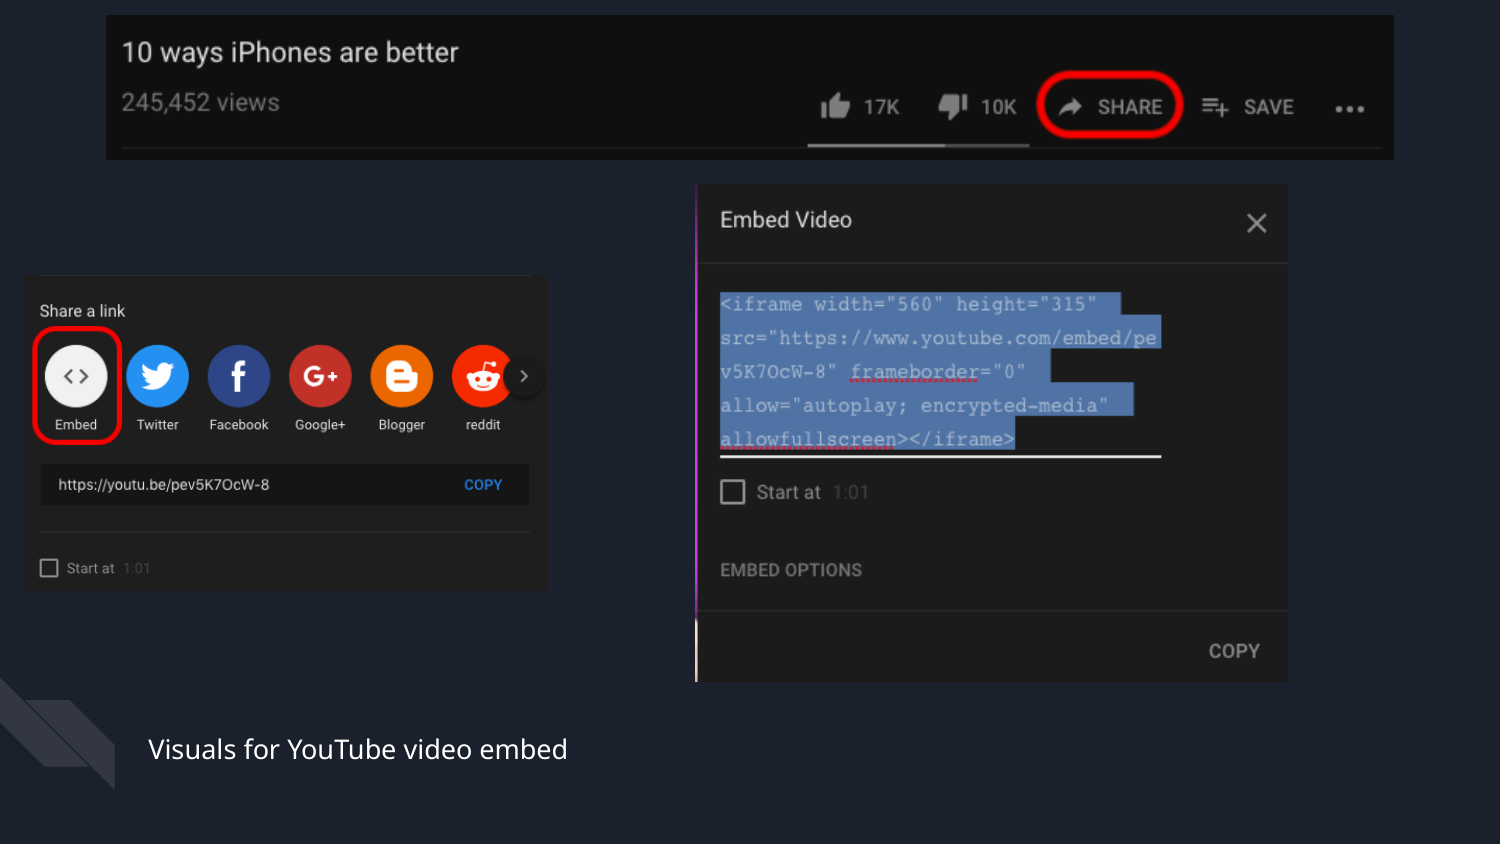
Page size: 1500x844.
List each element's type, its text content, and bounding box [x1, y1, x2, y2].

picture [105, 15, 1394, 160]
picture [24, 274, 547, 591]
picture [694, 184, 1288, 682]
list Visuals for YouTube video embed [133, 706, 1272, 793]
